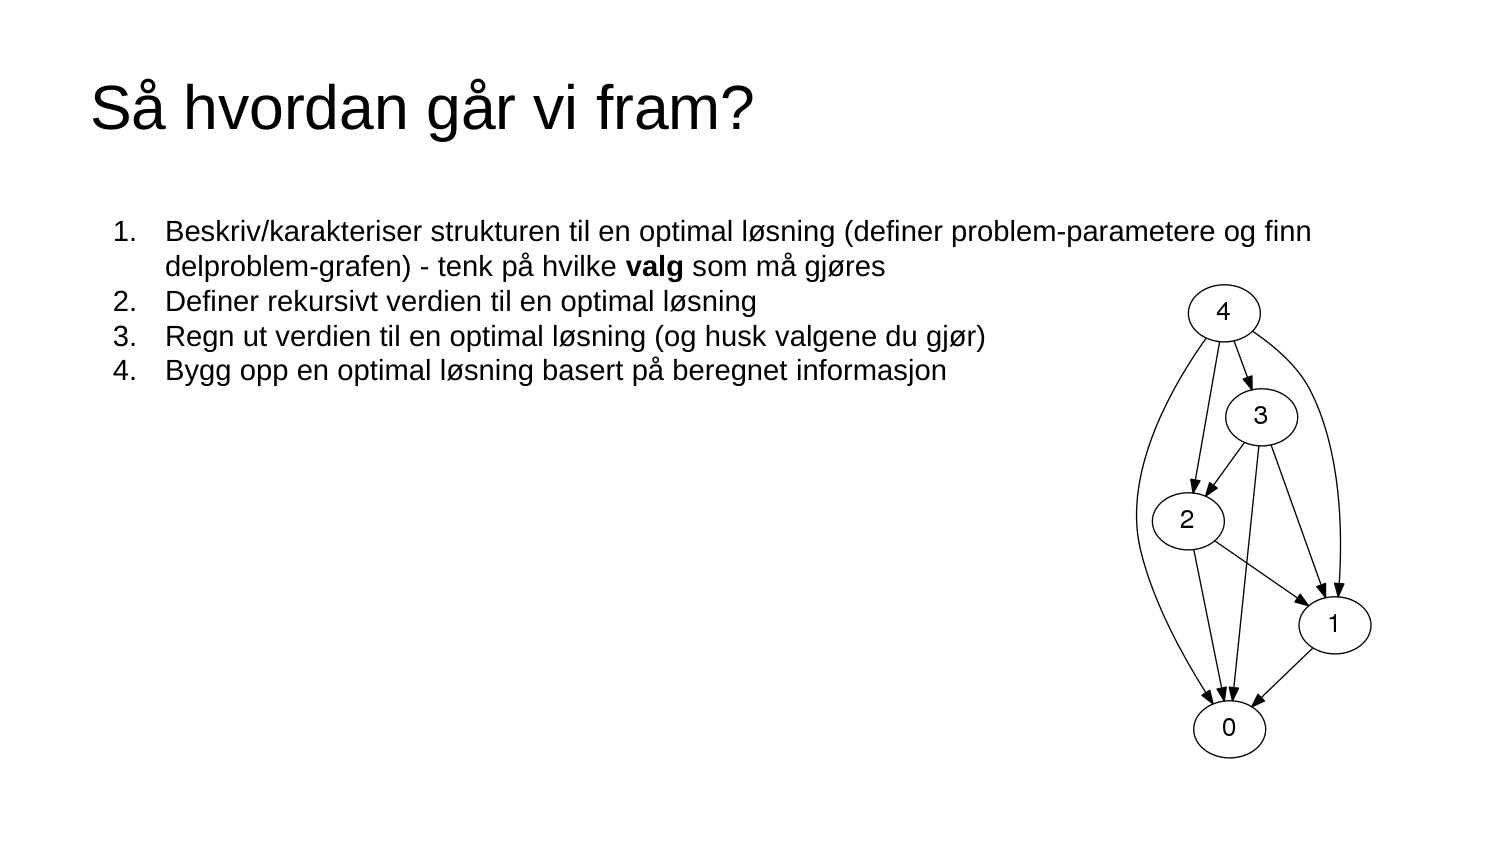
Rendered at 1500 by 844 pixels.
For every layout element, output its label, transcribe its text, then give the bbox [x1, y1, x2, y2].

title Så hvordan går vi fram? [75, 33, 1425, 175]
picture [1130, 280, 1376, 762]
text_box Beskriv/karakteriser strukturen til en optimal løsning (definer problem-parametere og finn delproblem-grafen) - tenk på hvilke valg som må gjøres Definer rekursivt verdien til en optimal løsning Regn ut verdien til en optimal løsning (og husk valgene du gjør) Bygg opp en optimal løsning basert på beregnet informasjon [74, 196, 1425, 414]
